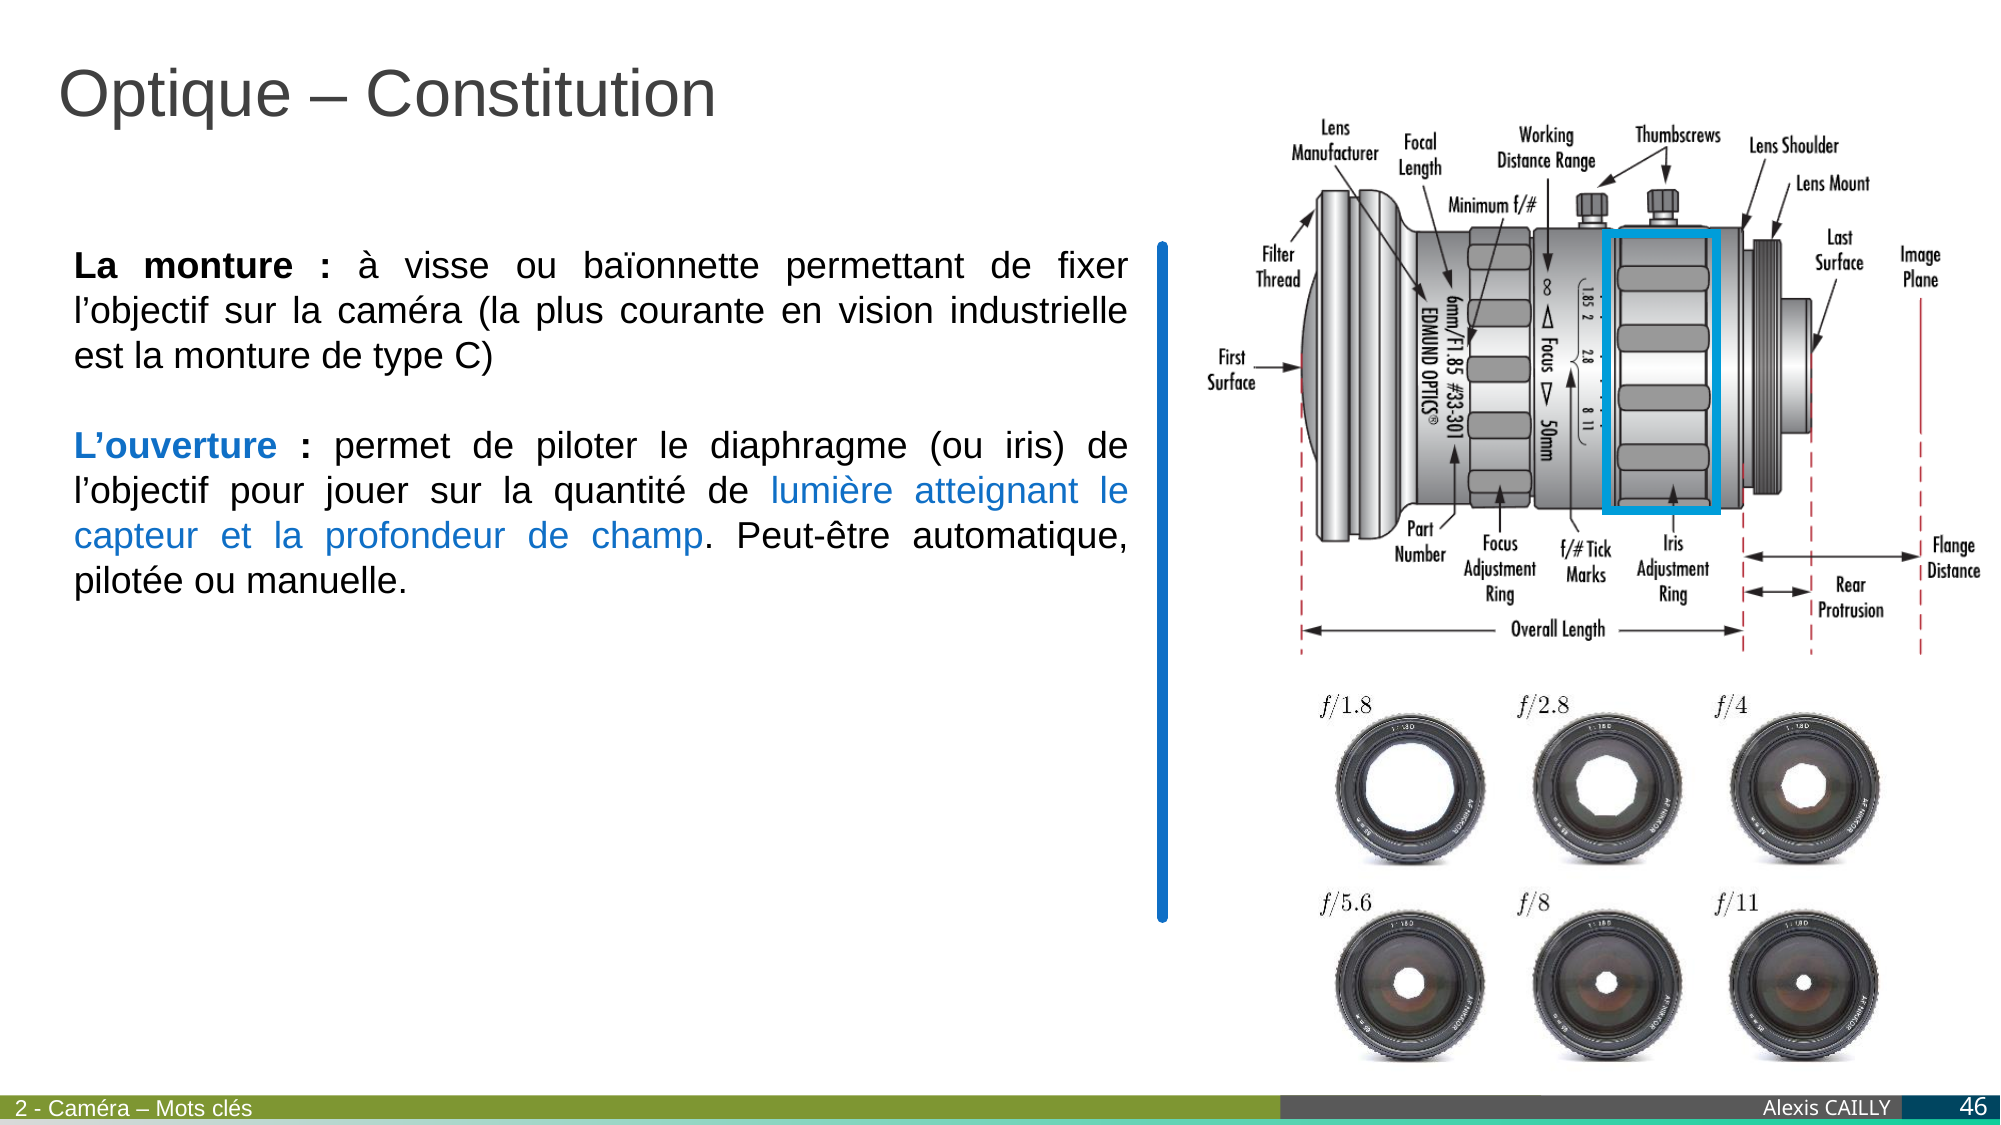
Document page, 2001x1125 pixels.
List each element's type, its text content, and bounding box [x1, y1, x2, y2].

title Optique – Constitution [59, 59, 1207, 148]
picture [1145, 111, 2000, 673]
text_box 2 - Caméra – Mots clés [0, 1085, 1058, 1125]
picture [1310, 686, 1902, 1081]
slide_number 46 [1901, 1095, 2000, 1120]
text_box La monture : à visse ou baïonnette permettant de fixer l’objectif sur la caméra (la plus courante en vision industrielle est la monture de type C) L’ouverture : permet de piloter le diaphragme (ou iris) de l’objectif pour jouer sur la quantité de lumière atteignant le capteur et la profondeur de champ. Peut-être automatique, pilotée ou manuelle. [59, 233, 1144, 609]
